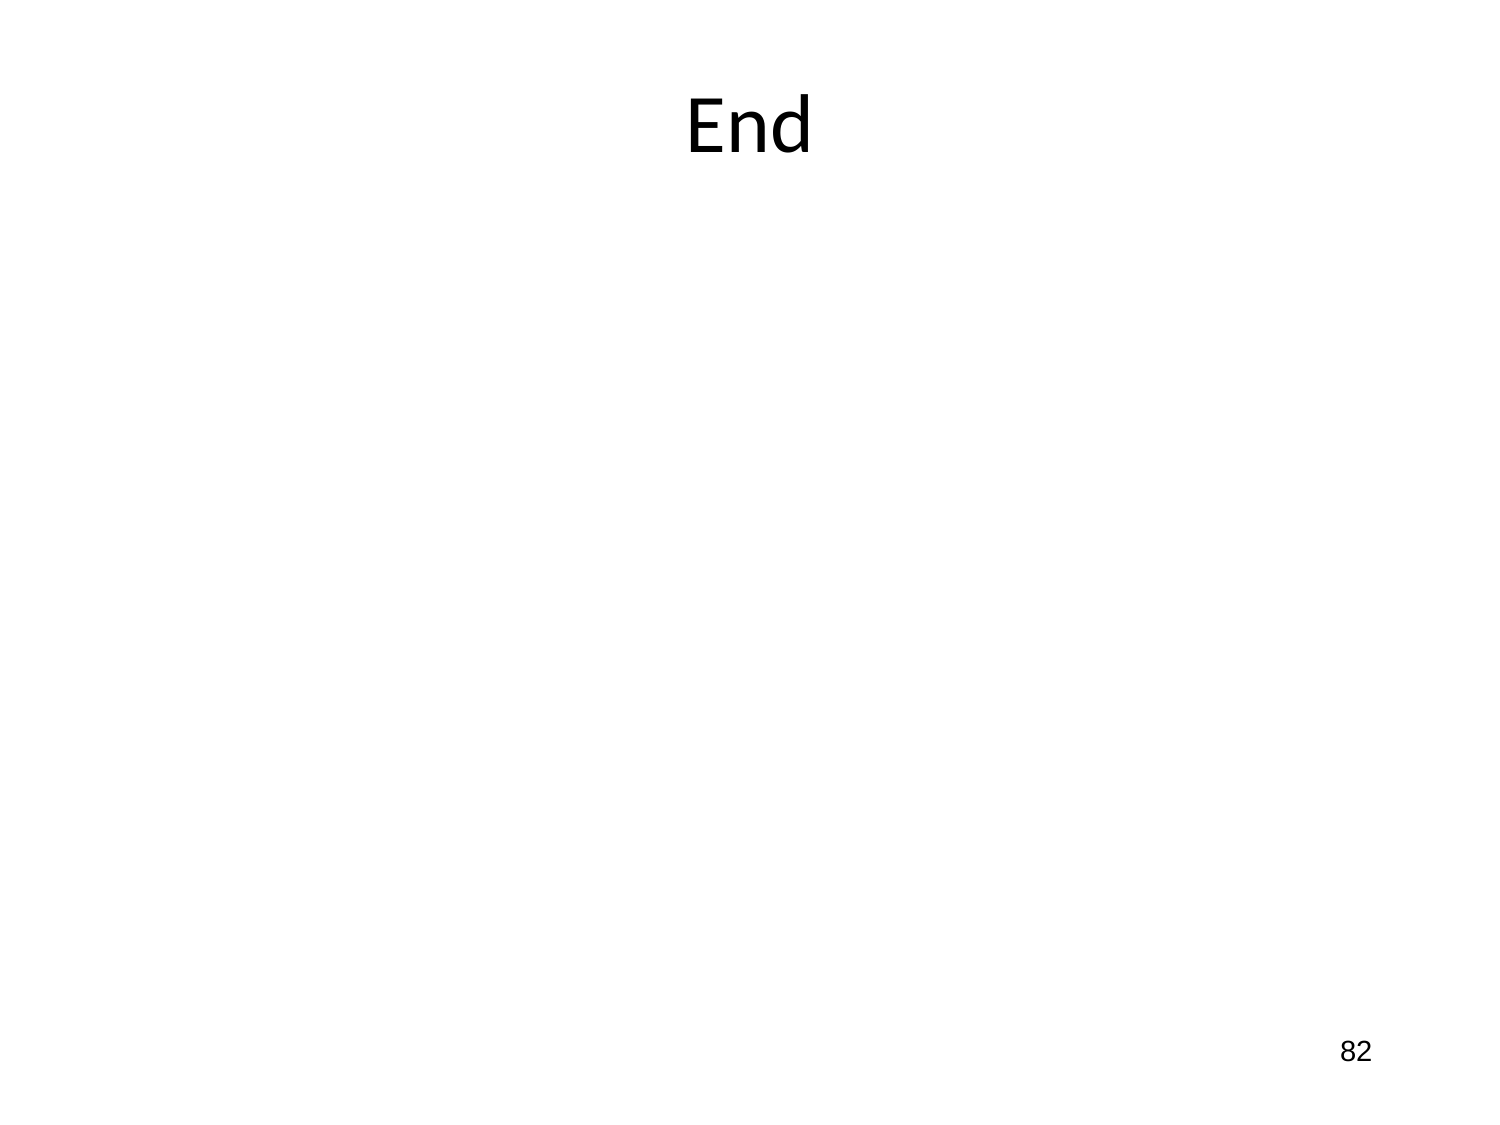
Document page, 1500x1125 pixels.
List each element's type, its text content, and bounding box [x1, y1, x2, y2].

slide_number 82 [1074, 1024, 1388, 1101]
title End [112, 37, 1388, 201]
